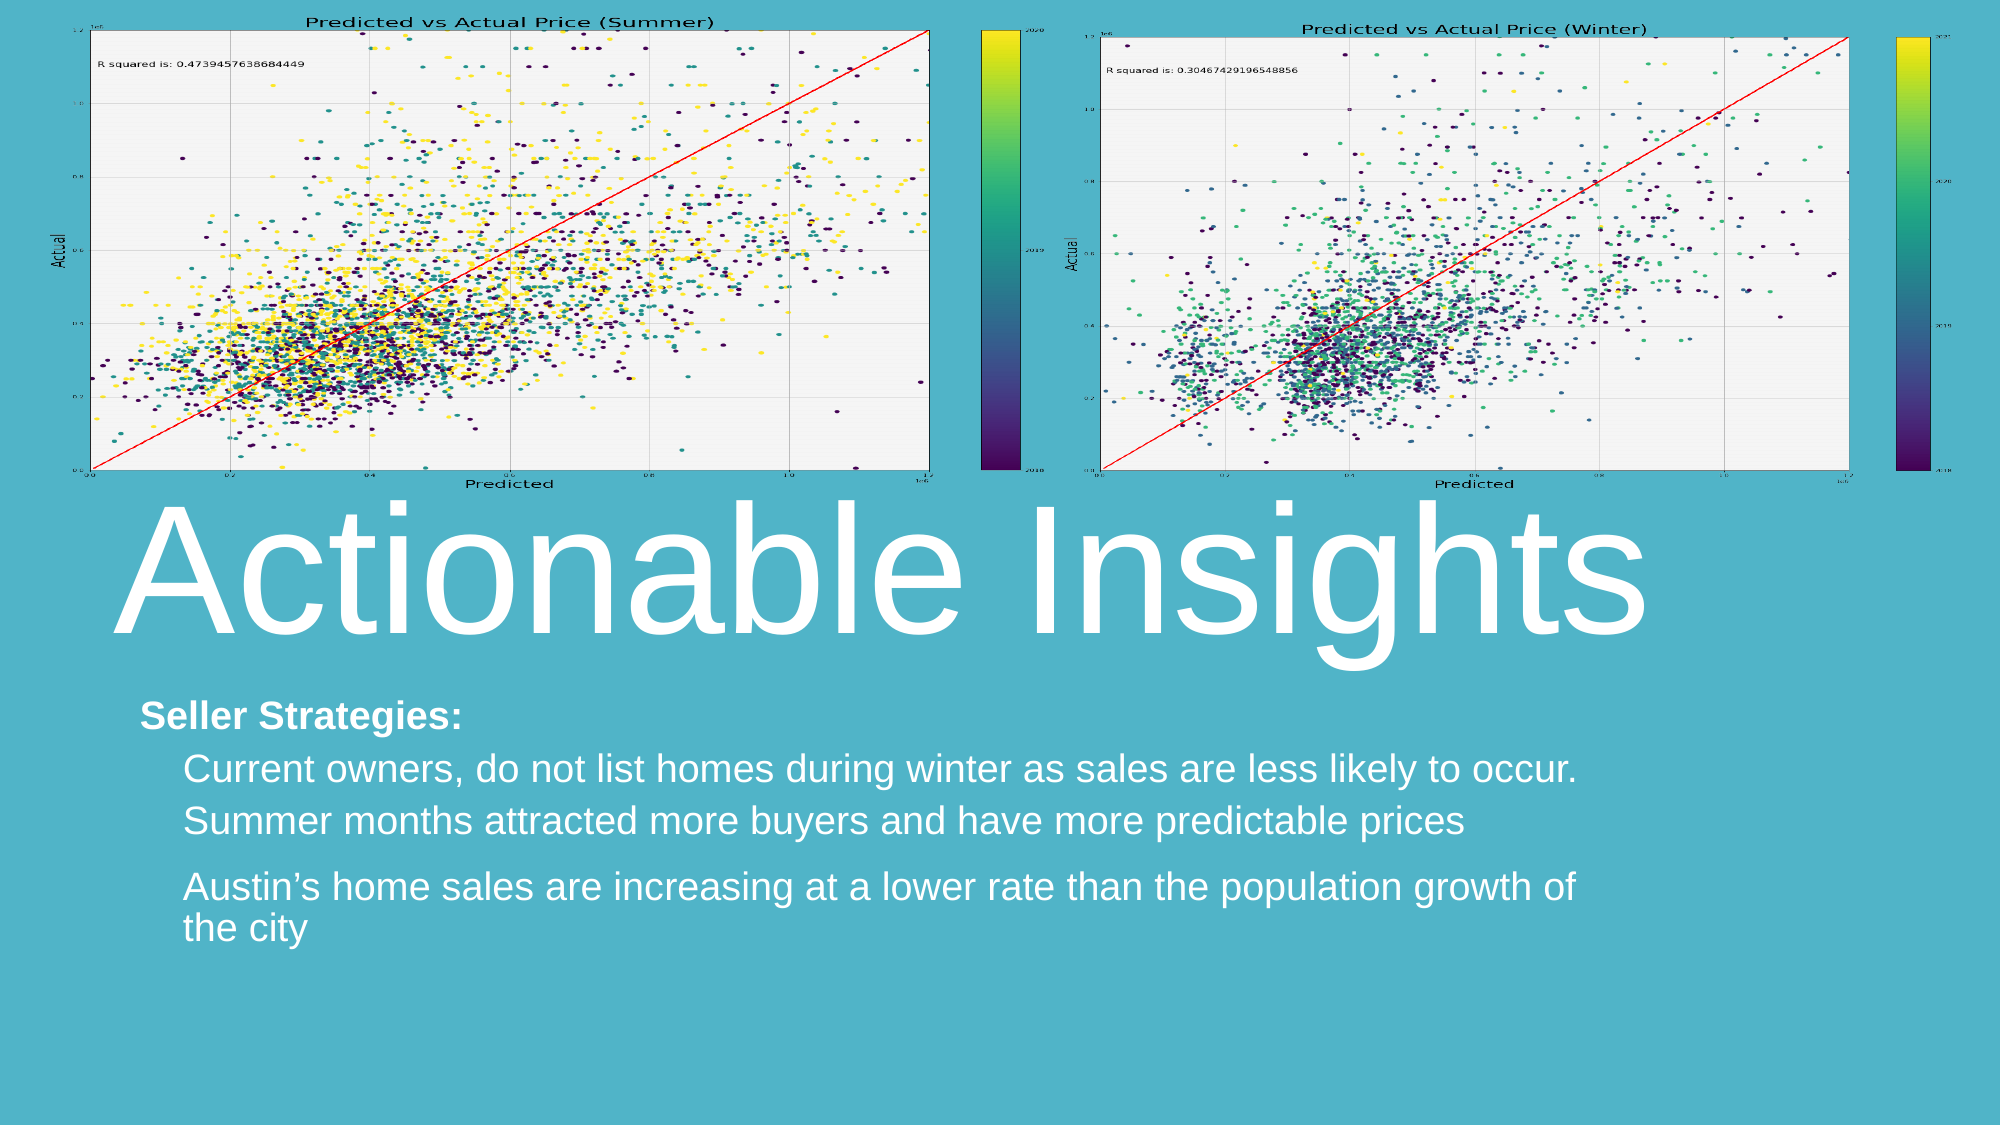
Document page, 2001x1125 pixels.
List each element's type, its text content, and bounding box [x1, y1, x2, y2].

picture [42, 11, 2000, 495]
subtitle Seller Strategies: Current owners, do not list homes during winter as sales are less likely to occur. Summer months attracted more buyers and have more predictable prices Austin’s home sales are increasing at a lower rate than the population growth of the city [109, 690, 1624, 961]
title Actionable Insights [98, 504, 1868, 677]
